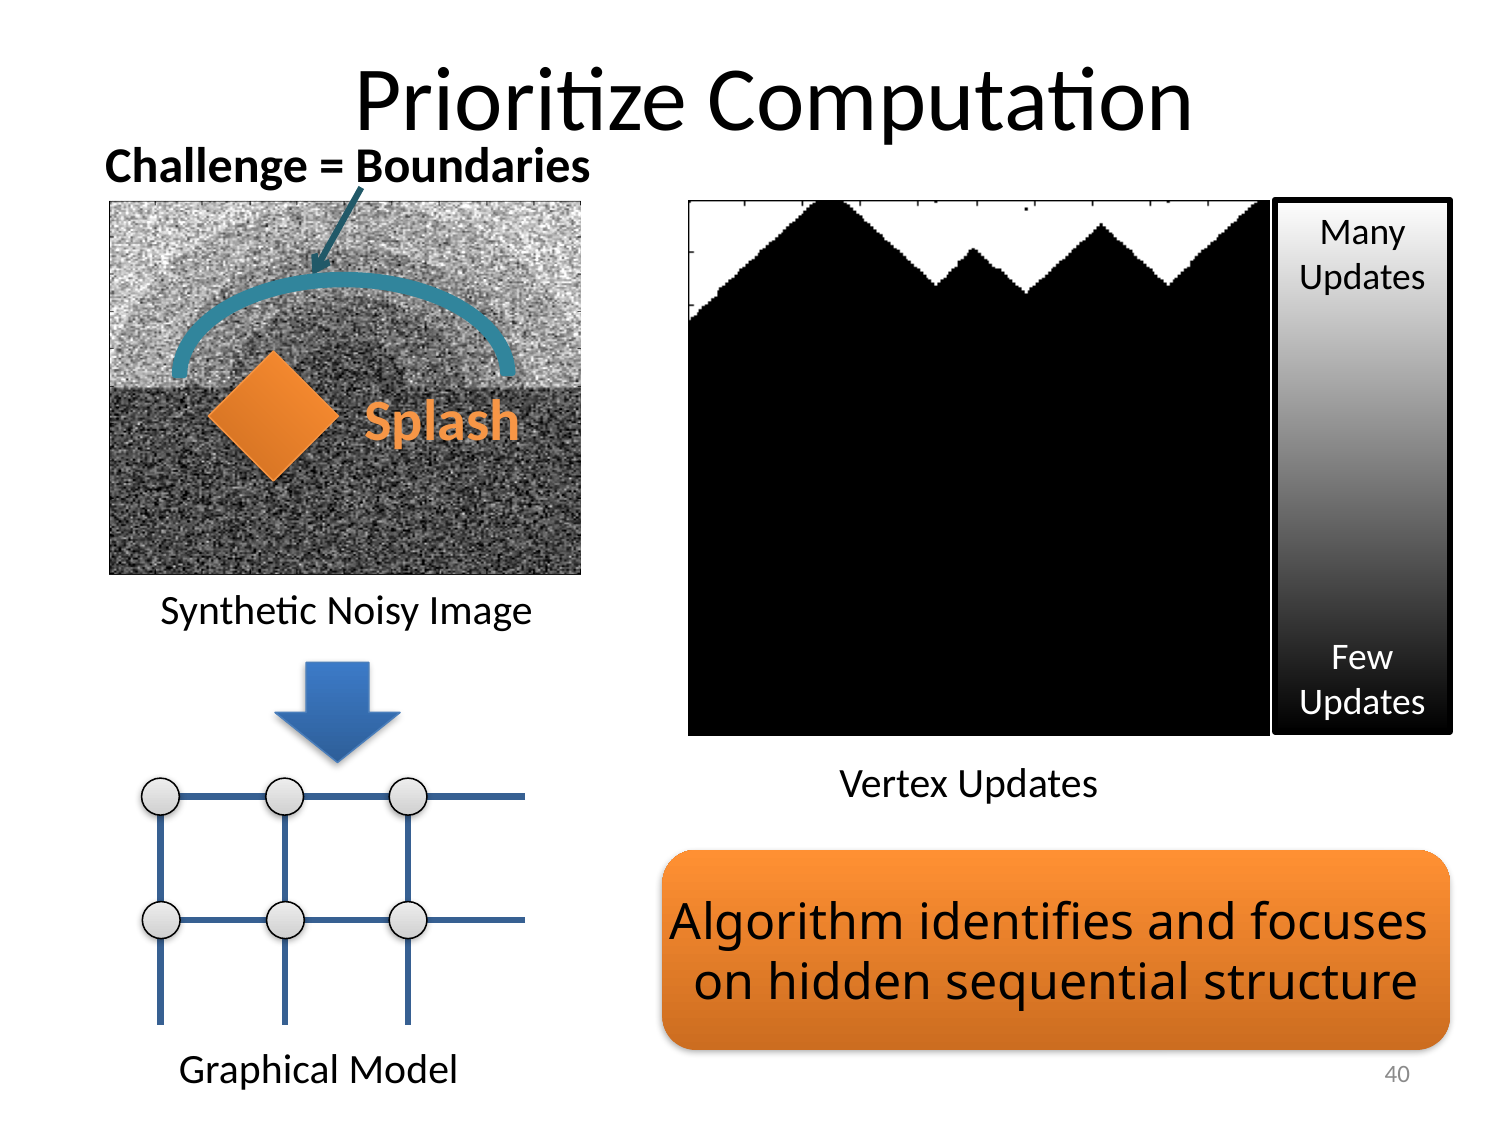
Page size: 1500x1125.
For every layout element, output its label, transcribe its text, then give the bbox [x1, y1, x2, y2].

slide_number 40 [1074, 1042, 1425, 1103]
text_box Algorithm identifies and focuses on hidden sequential structure [662, 849, 1450, 1051]
text_box Vertex Updates [674, 748, 1263, 814]
picture [108, 476, 582, 576]
text_box Many Updates [1275, 199, 1450, 305]
text_box Prioritize Computation [99, 0, 1450, 188]
text_box Few Updates [1275, 624, 1450, 730]
text_box Synthetic Noisy Image [109, 581, 584, 640]
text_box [87, 662, 551, 1101]
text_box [687, 199, 1271, 737]
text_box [87, 124, 609, 476]
text_box [1275, 305, 1450, 624]
